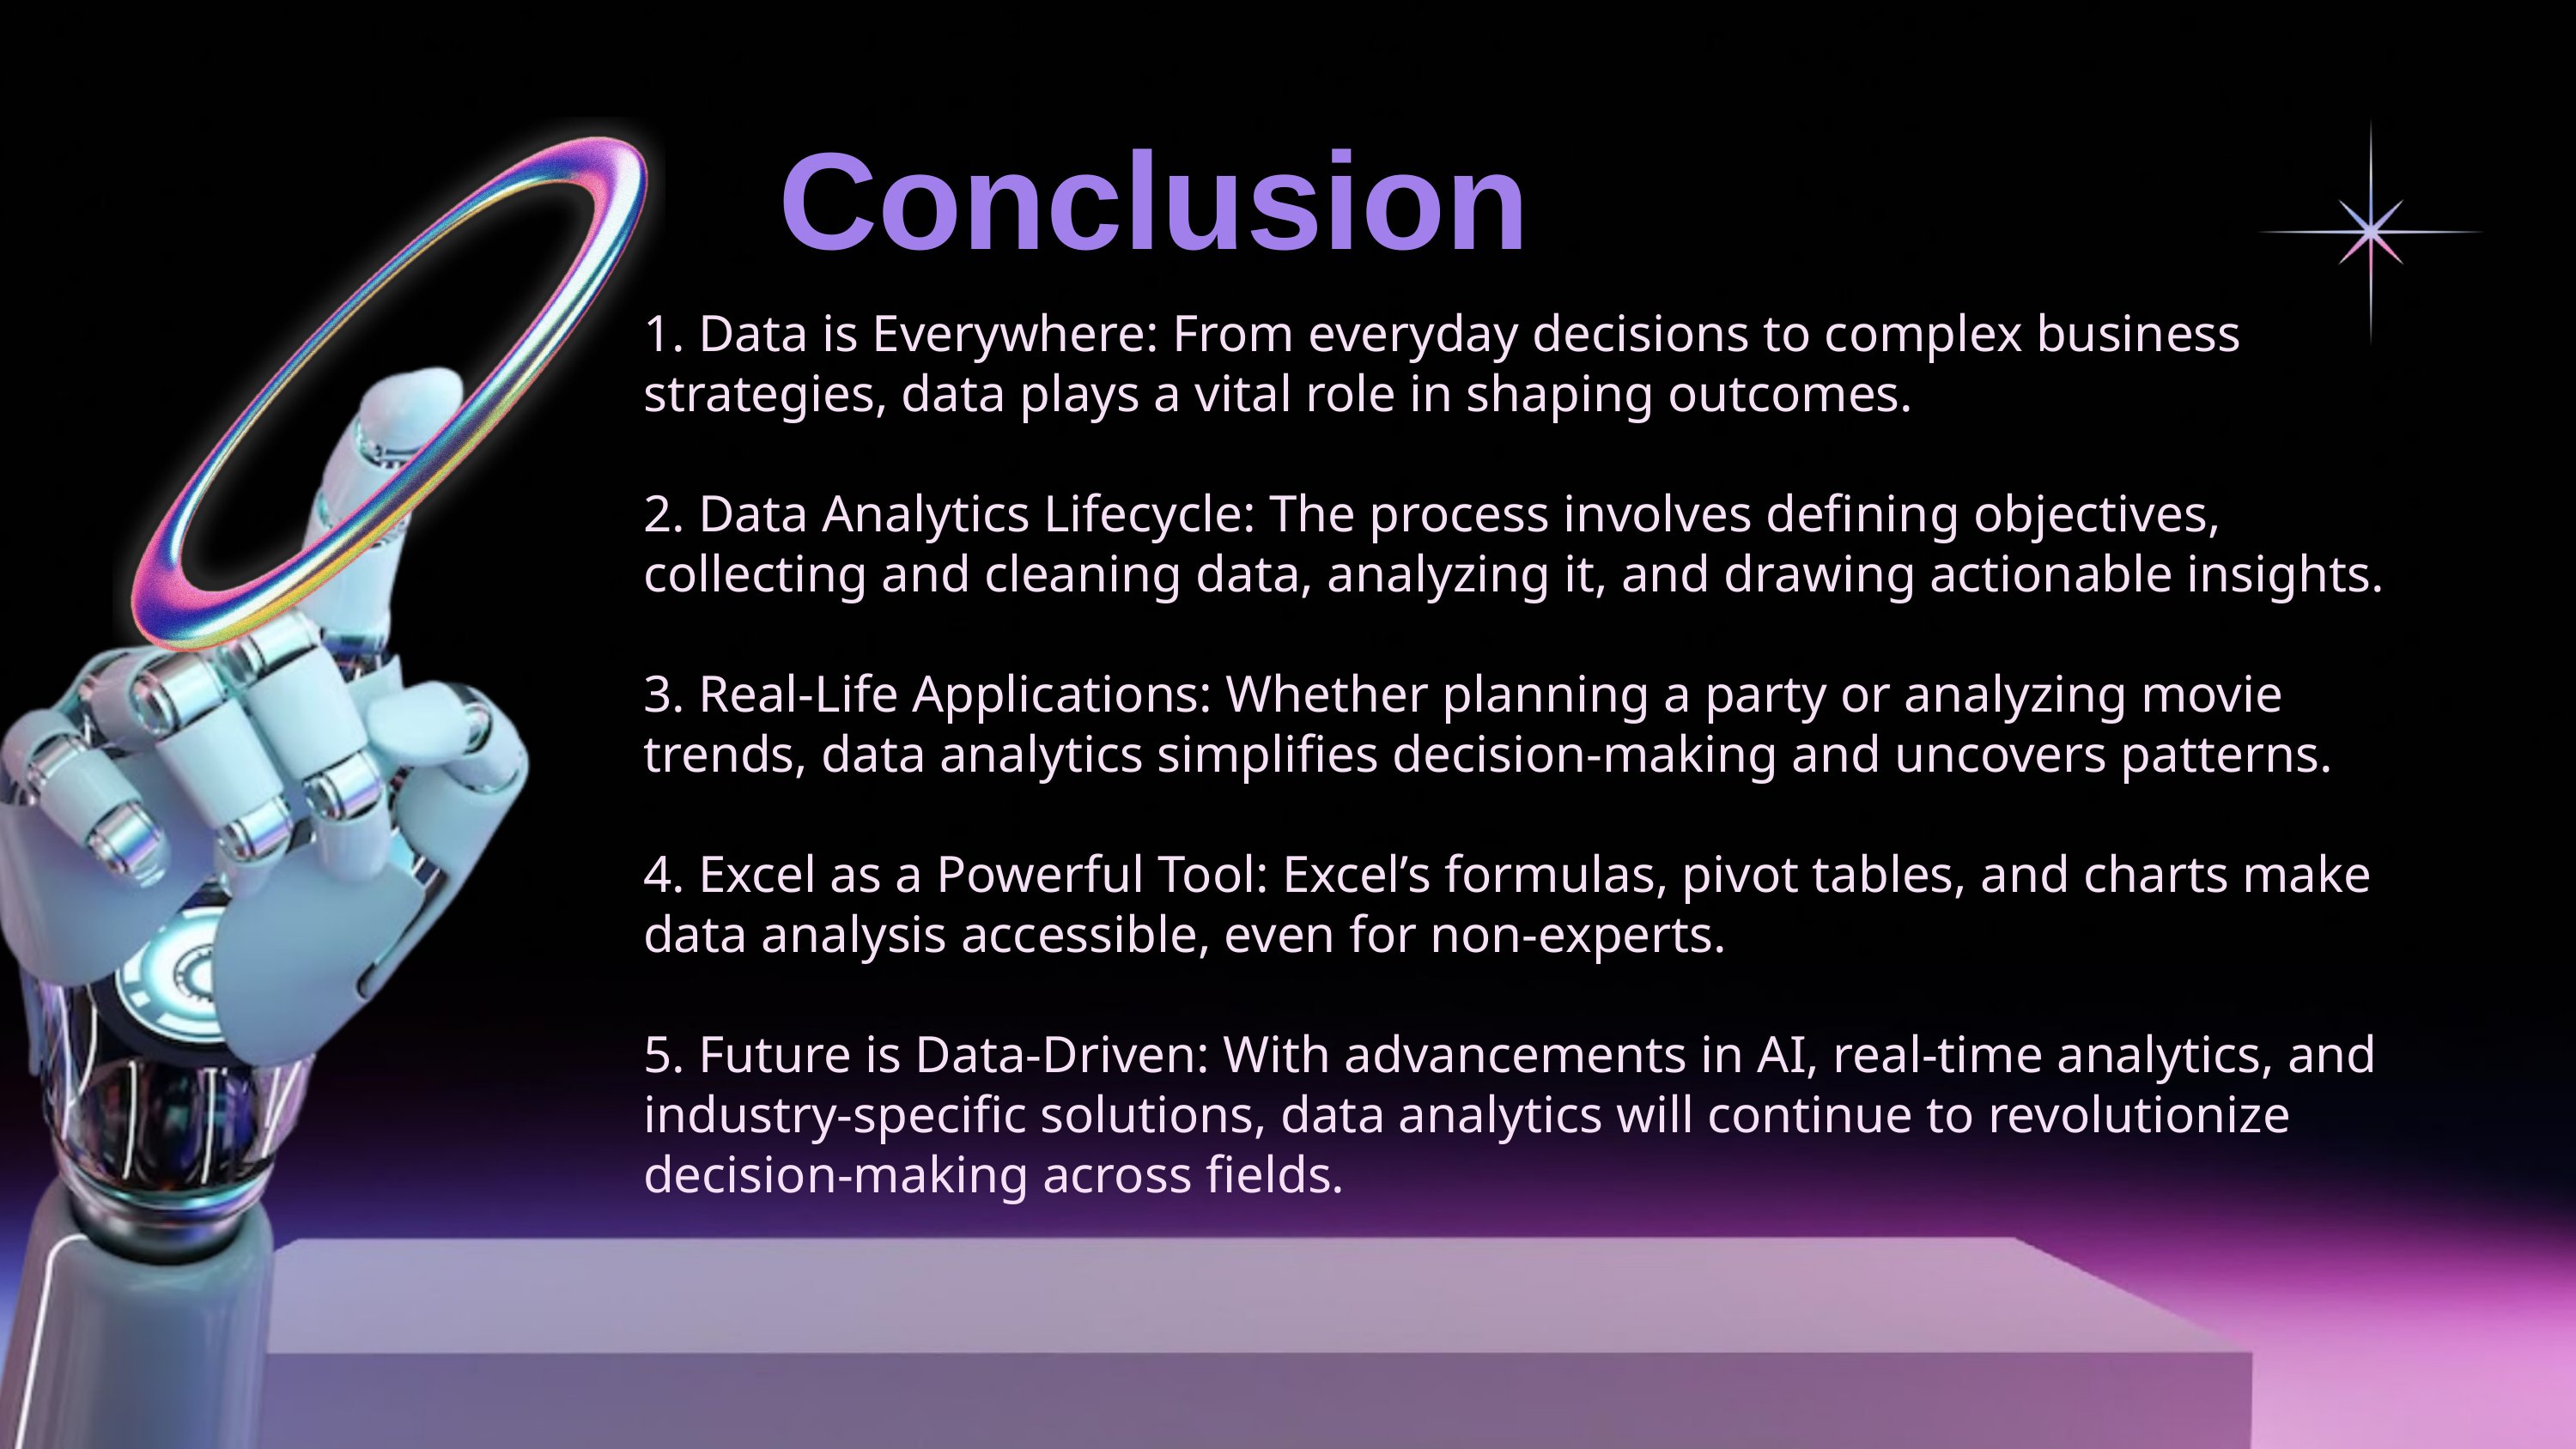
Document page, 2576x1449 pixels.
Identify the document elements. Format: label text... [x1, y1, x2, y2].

text_box 1. Data is Everywhere: From everyday decisions to complex business strategies, data plays a vital role in shaping outcomes. 2. Data Analytics Lifecycle: The process involves defining objectives, collecting and cleaning data, analyzing it, and drawing actionable insights. 3. Real-Life Applications: Whether planning a party or analyzing movie trends, data analytics simplifies decision-making and uncovers patterns. 4. Excel as a Powerful Tool: Excel’s formulas, pivot tables, and charts make data analysis accessible, even for non-experts. 5. Future is Data-Driven: With advancements in AI, real-time analytics, and industry-specific solutions, data analytics will continue to revolutionize decision-making across fields. [643, 241, 2401, 1203]
text_box [0, 0, 2576, 1449]
text_box [0, 365, 532, 1449]
text_box [2256, 117, 2486, 347]
text_box [112, 117, 666, 676]
text_box Conclusion [778, 44, 1758, 241]
